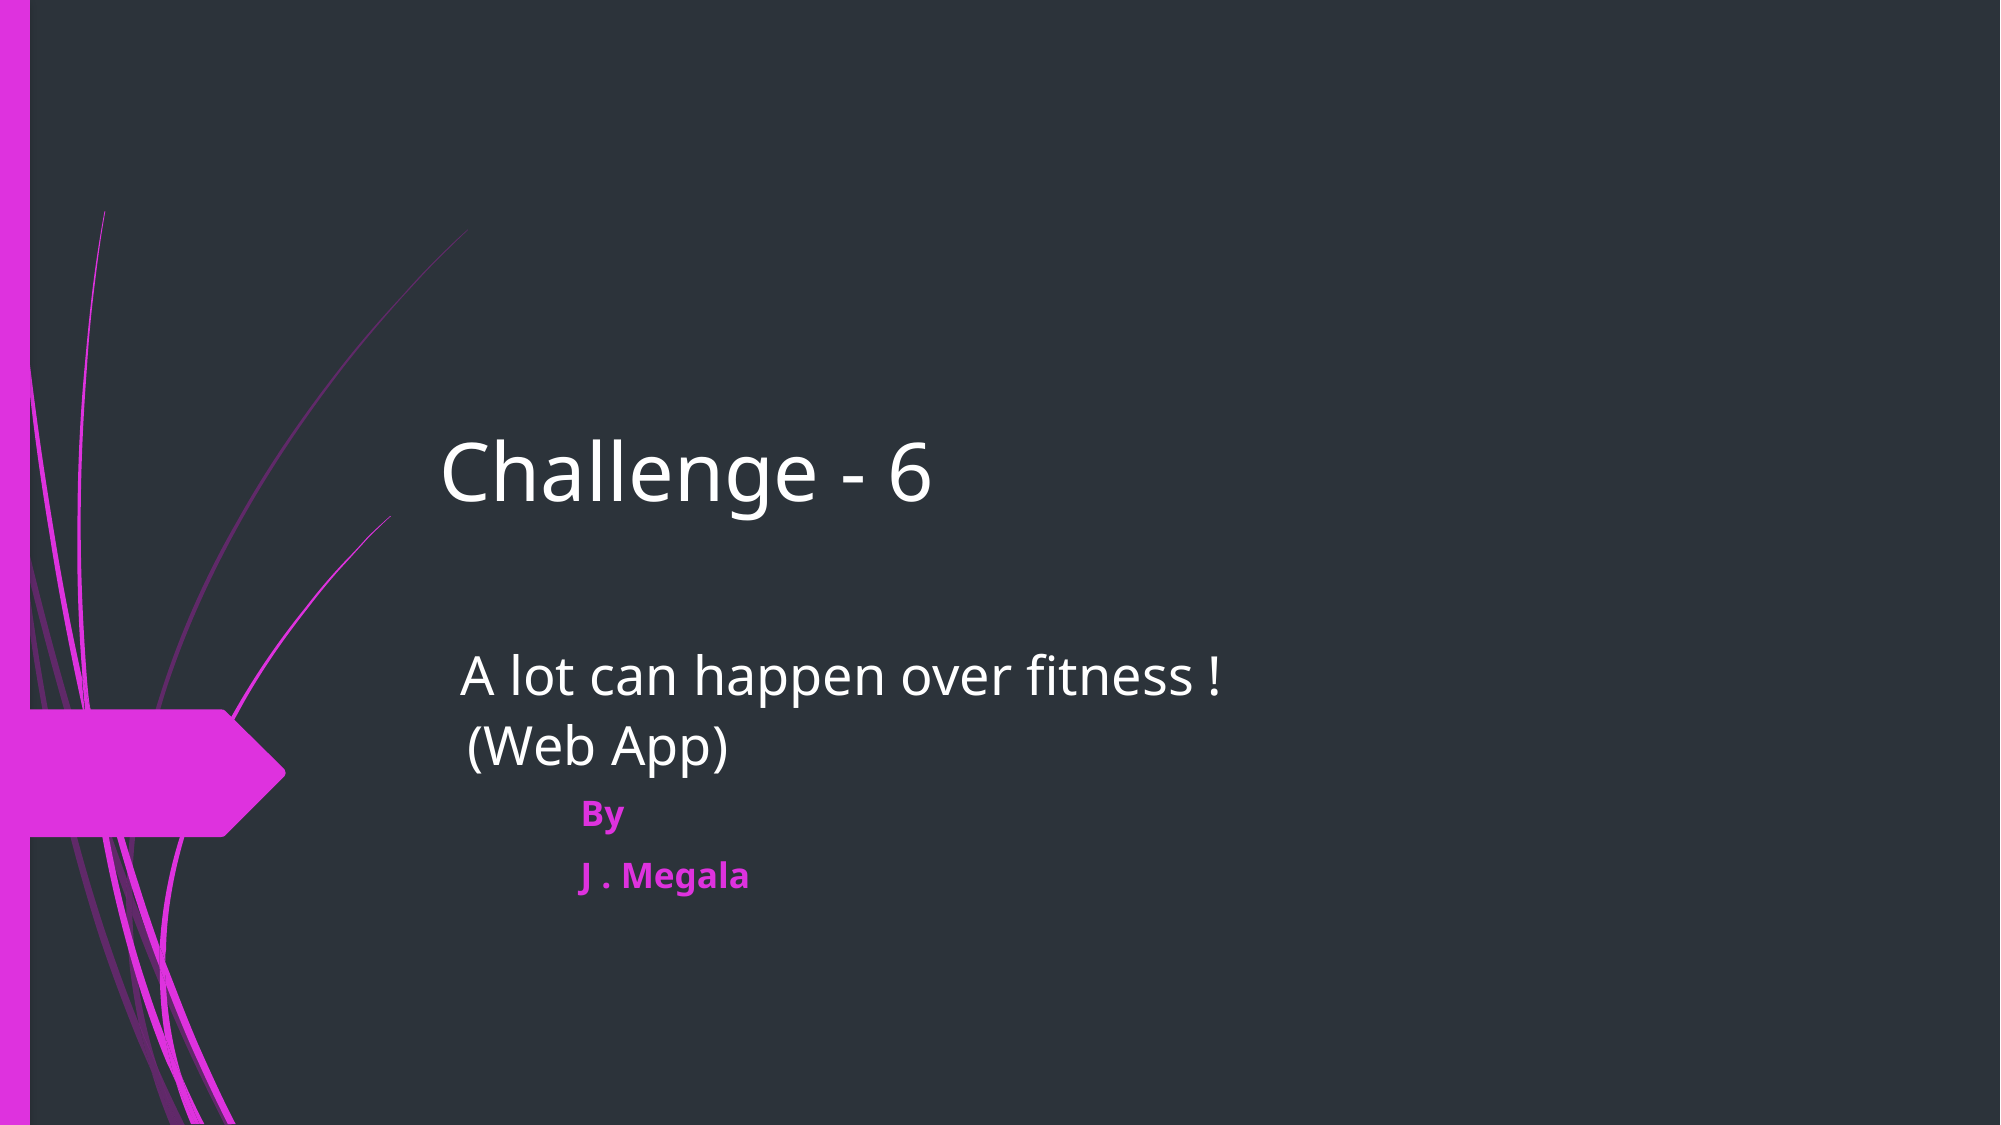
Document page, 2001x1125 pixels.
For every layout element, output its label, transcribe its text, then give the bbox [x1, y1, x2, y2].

subtitle By J . Megala [424, 783, 1888, 969]
title Challenge - 6 A lot can happen over fitness ! (Web App) [424, 412, 1888, 783]
